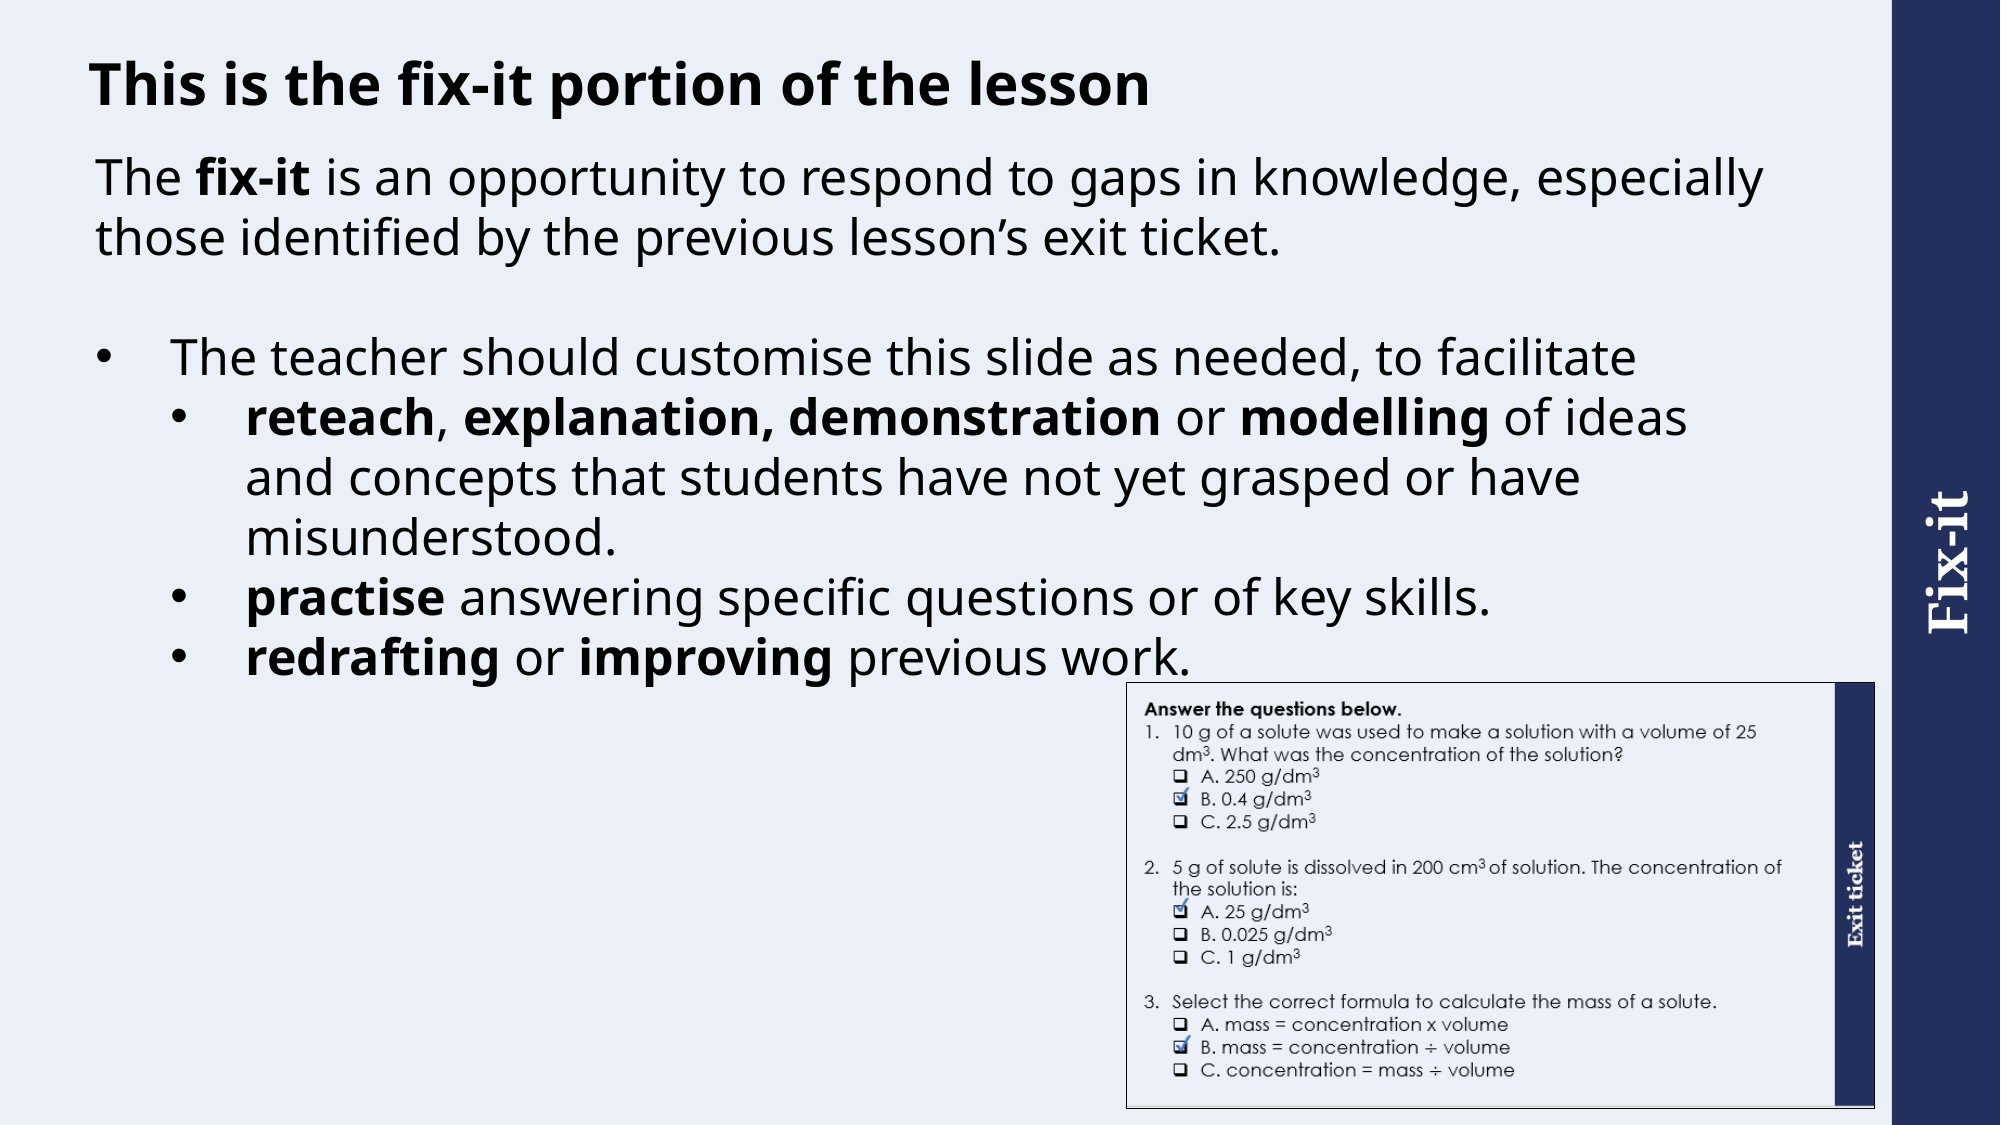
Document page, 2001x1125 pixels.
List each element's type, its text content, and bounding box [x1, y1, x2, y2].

picture [1126, 682, 1875, 1109]
title This is the fix-it portion of the lesson [88, 0, 1831, 119]
text_box The fix-it is an opportunity to respond to gaps in knowledge, especially those identified by the previous lesson’s exit ticket. The teacher should customise this slide as needed, to facilitate reteach, explanation, demonstration or modelling of ideas and concepts that students have not yet grasped or have misunderstood. practise answering specific questions or of key skills. redrafting or improving previous work. [80, 78, 1788, 849]
